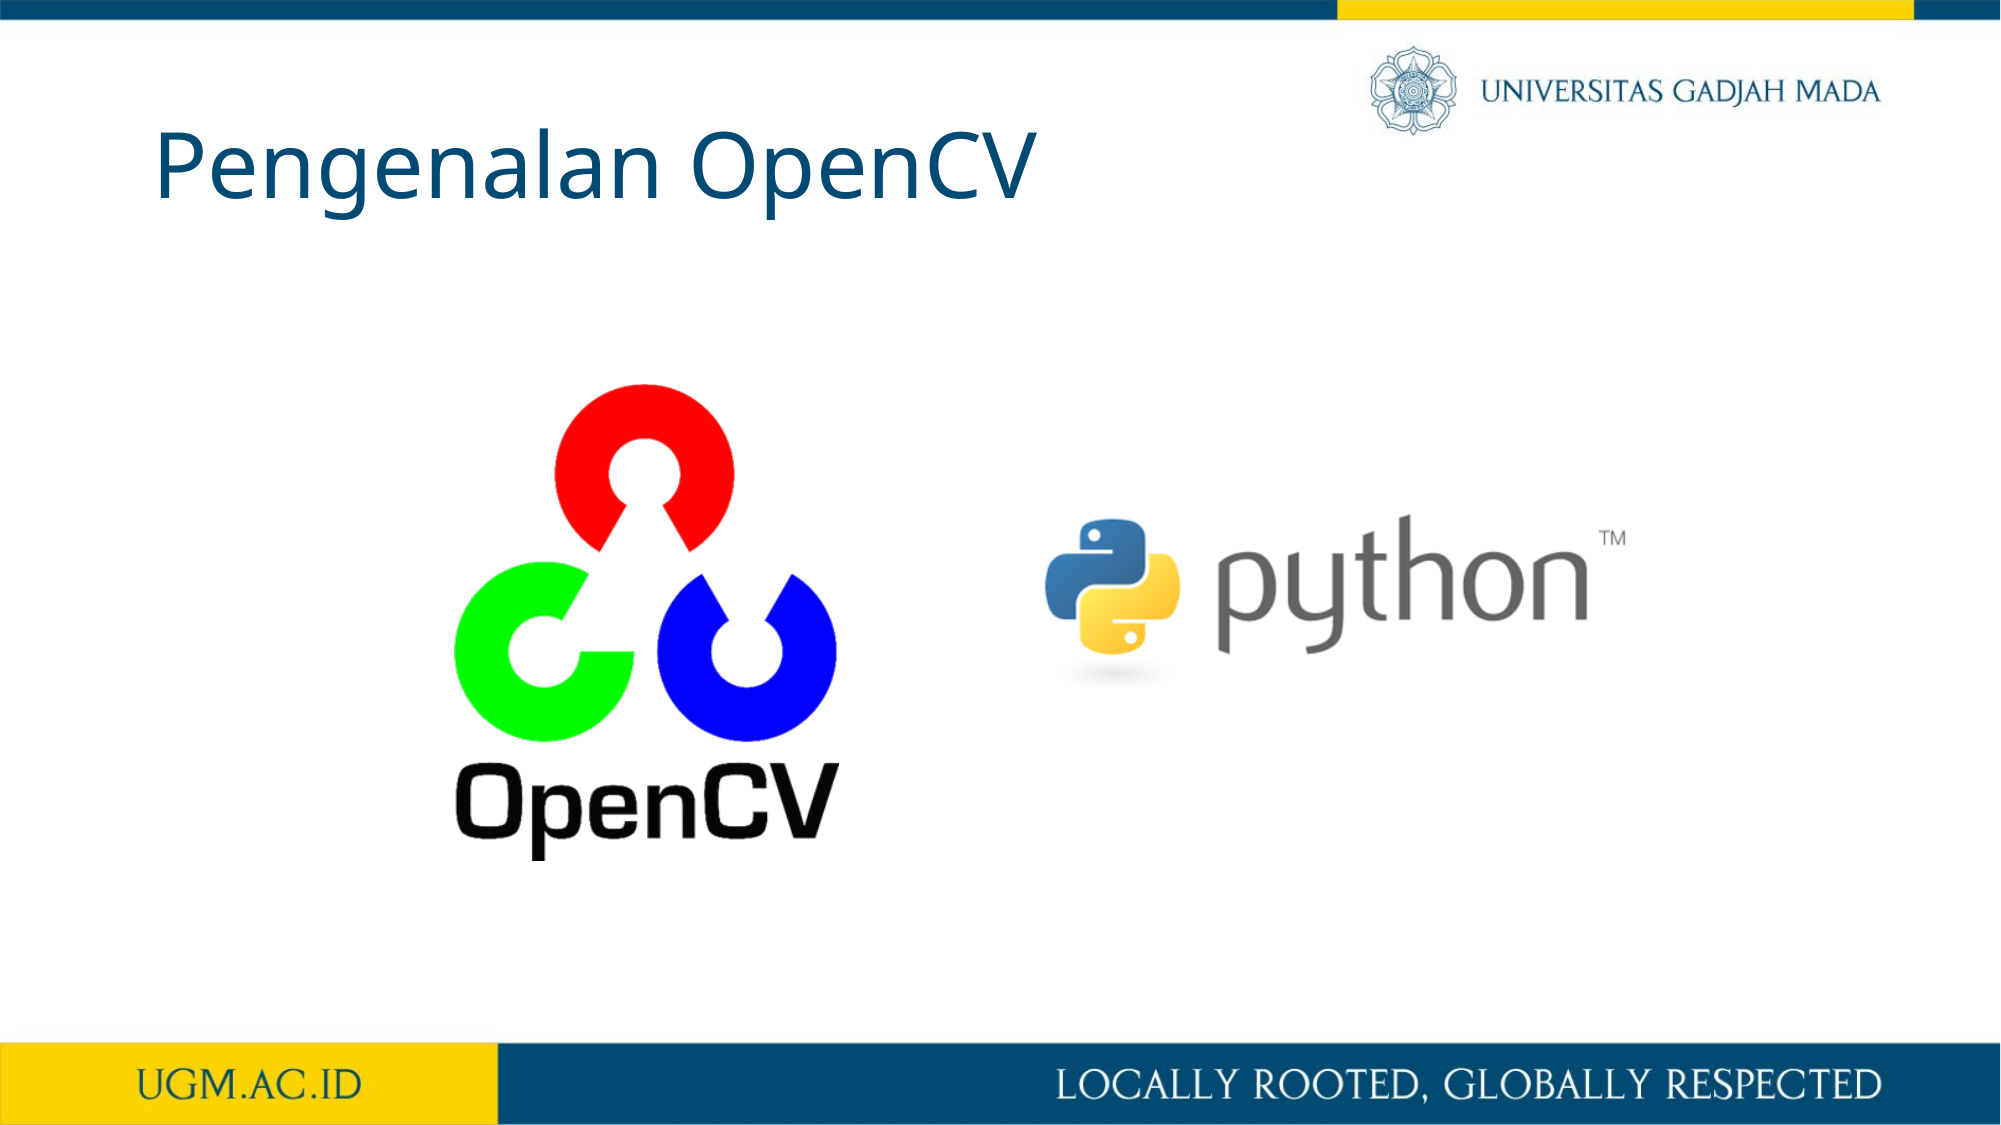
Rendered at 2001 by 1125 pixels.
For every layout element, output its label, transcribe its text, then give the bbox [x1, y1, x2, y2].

title Pengenalan OpenCV [137, 59, 1863, 278]
picture [0, 0, 2001, 1125]
